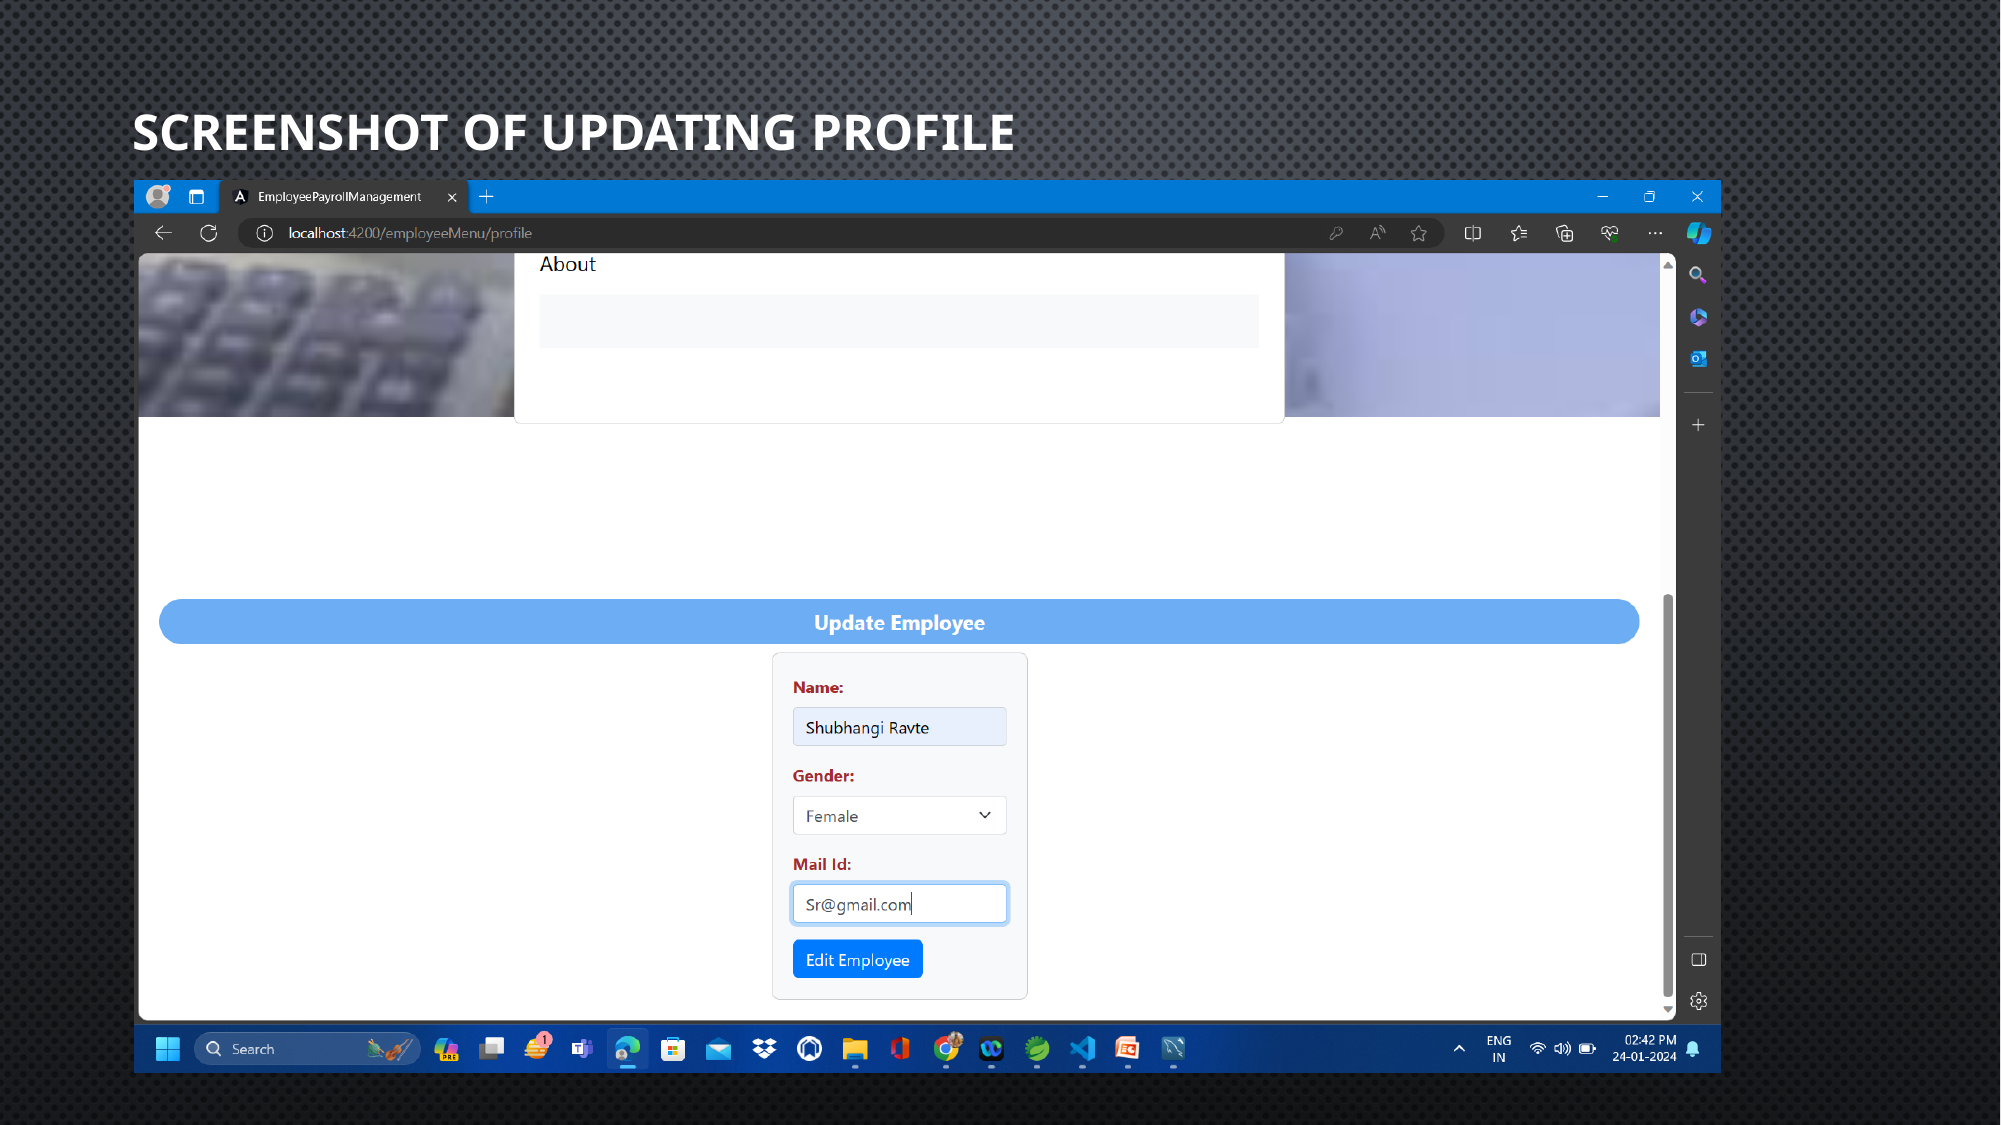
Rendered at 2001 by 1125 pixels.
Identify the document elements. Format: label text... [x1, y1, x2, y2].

title Screenshot of Updating Profile [117, 93, 1301, 229]
picture [134, 180, 1721, 1073]
